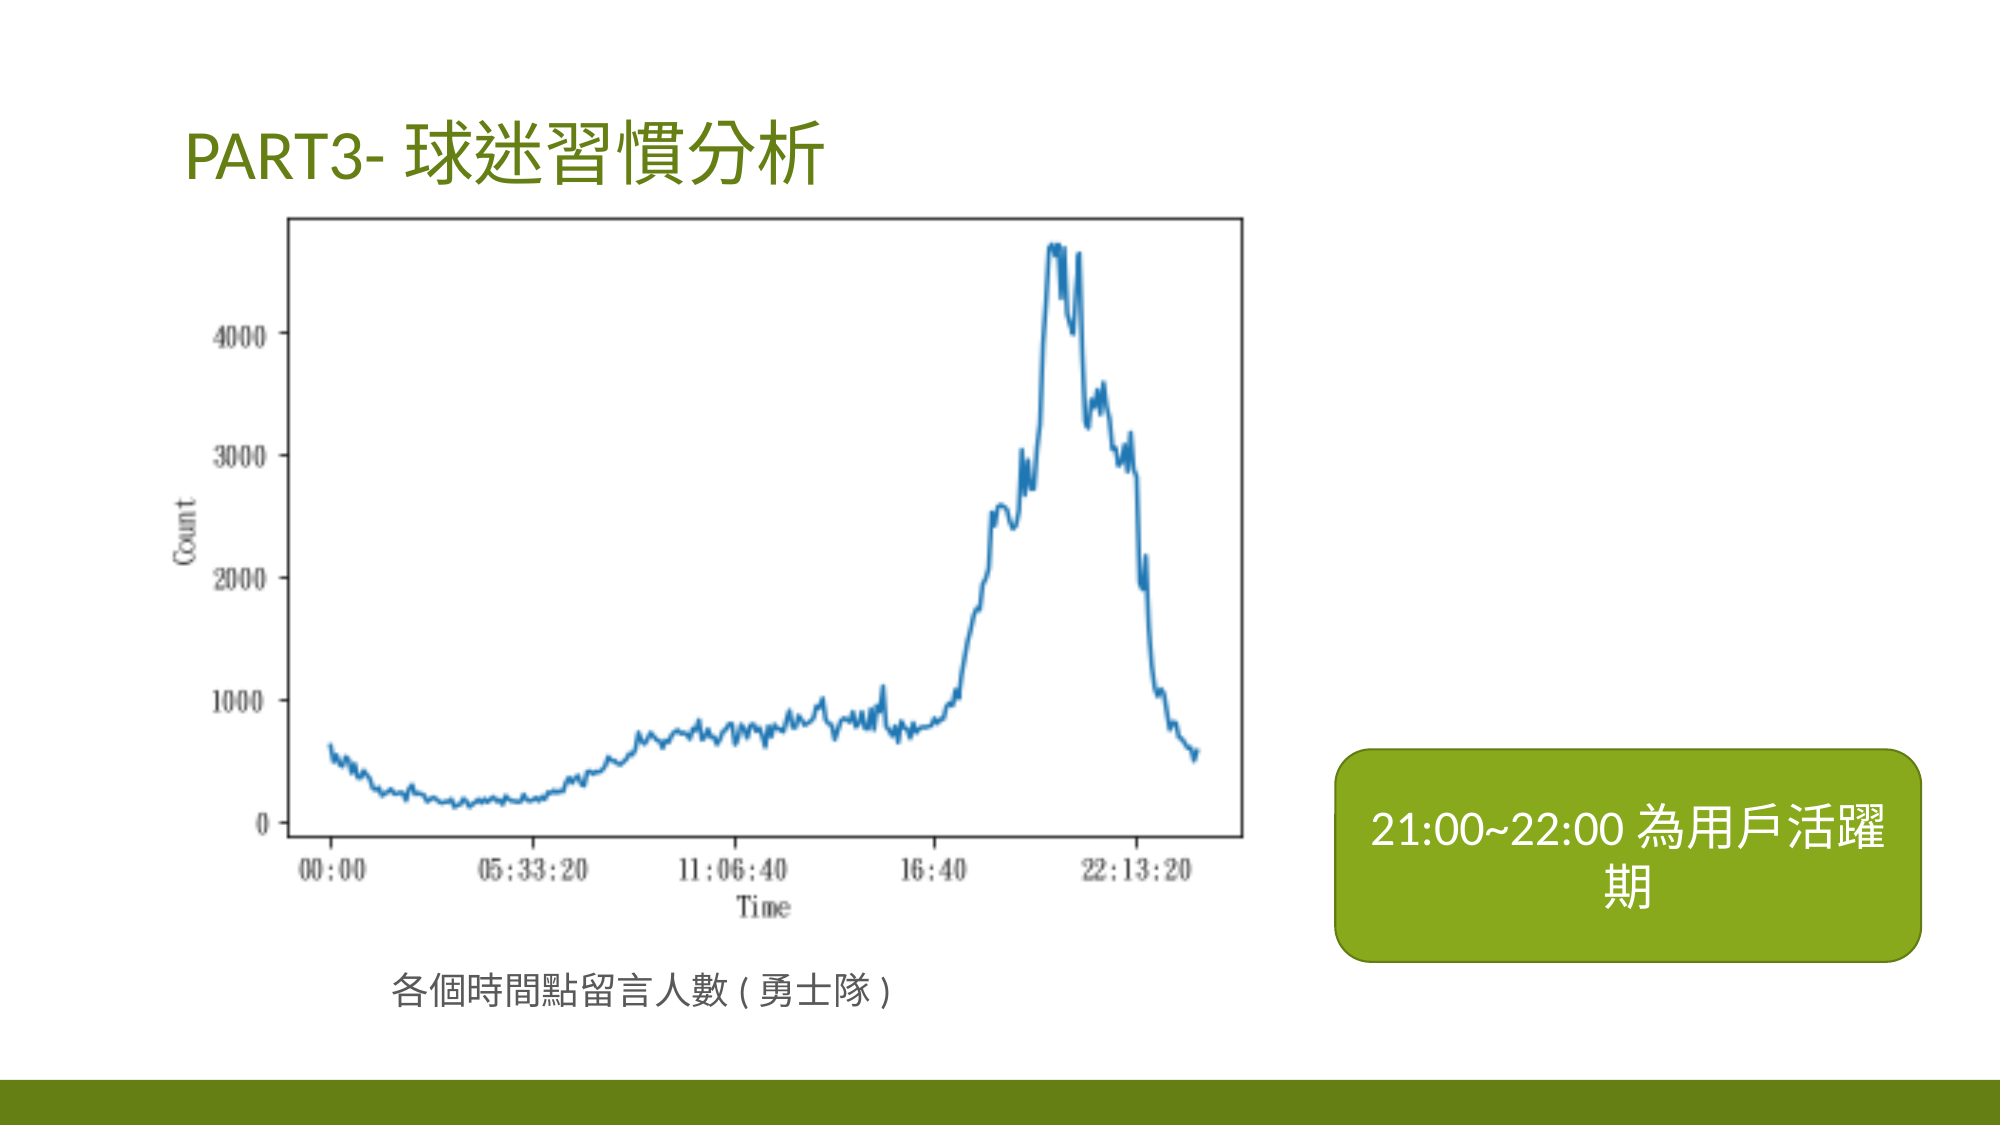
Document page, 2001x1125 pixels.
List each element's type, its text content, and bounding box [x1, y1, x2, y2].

text_box 21:00~22:00為用戶活躍期 [1334, 748, 1923, 963]
text_box 各個時間點留言人數(勇士隊) [376, 959, 1462, 1020]
title PART3-球迷習慣分析 [169, 15, 1670, 203]
picture [154, 187, 1270, 939]
